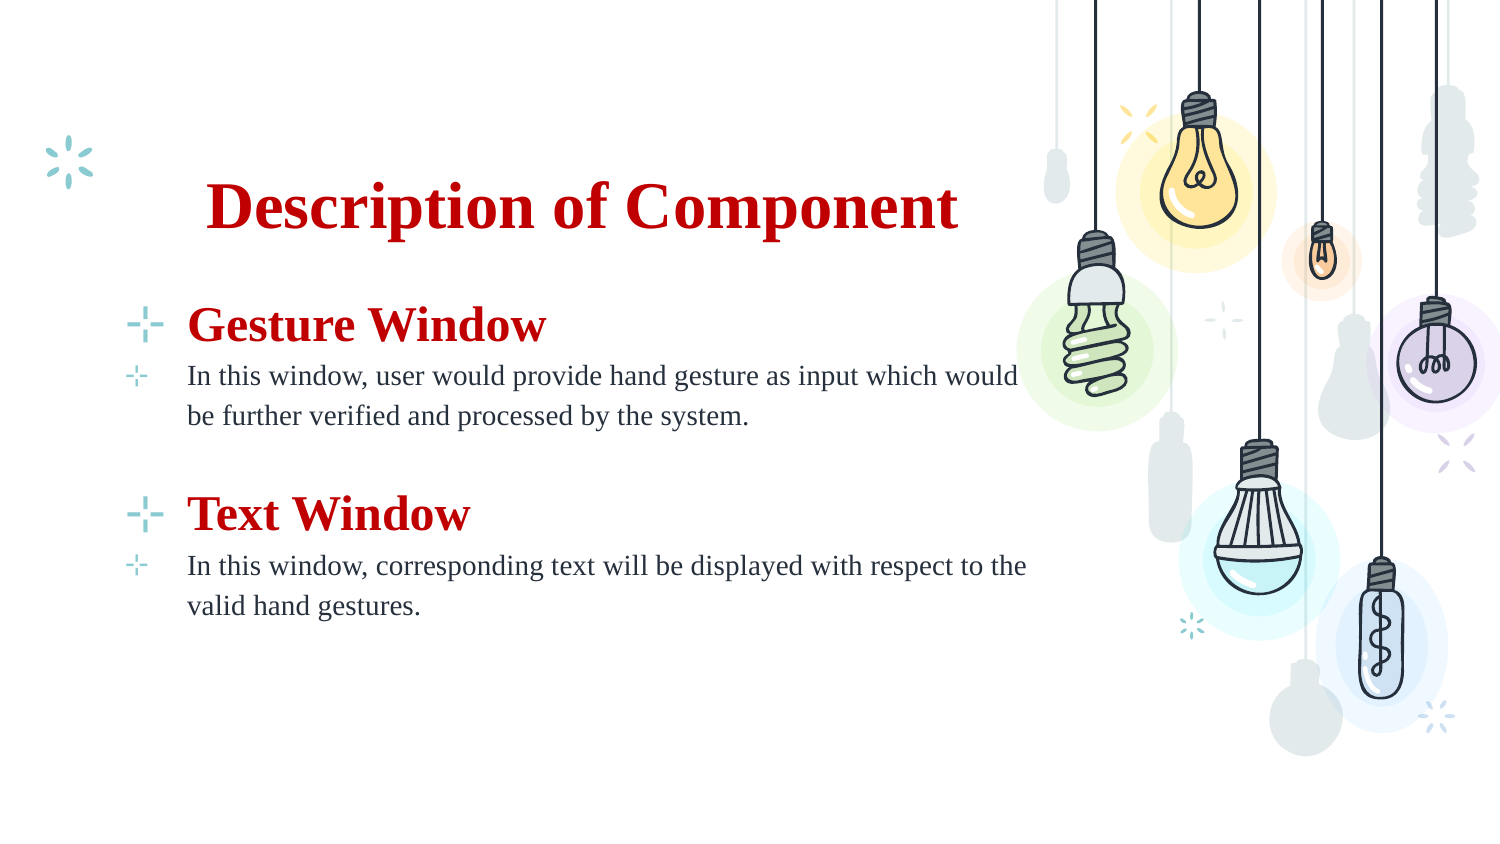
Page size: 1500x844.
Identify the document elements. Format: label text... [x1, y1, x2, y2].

list Description of Component Gesture Window In this window, user would provide hand gesture as input which would be further verified and processed by the system. Text Window In this window, corresponding text will be displayed with respect to the valid hand gestures. [112, 150, 1041, 648]
